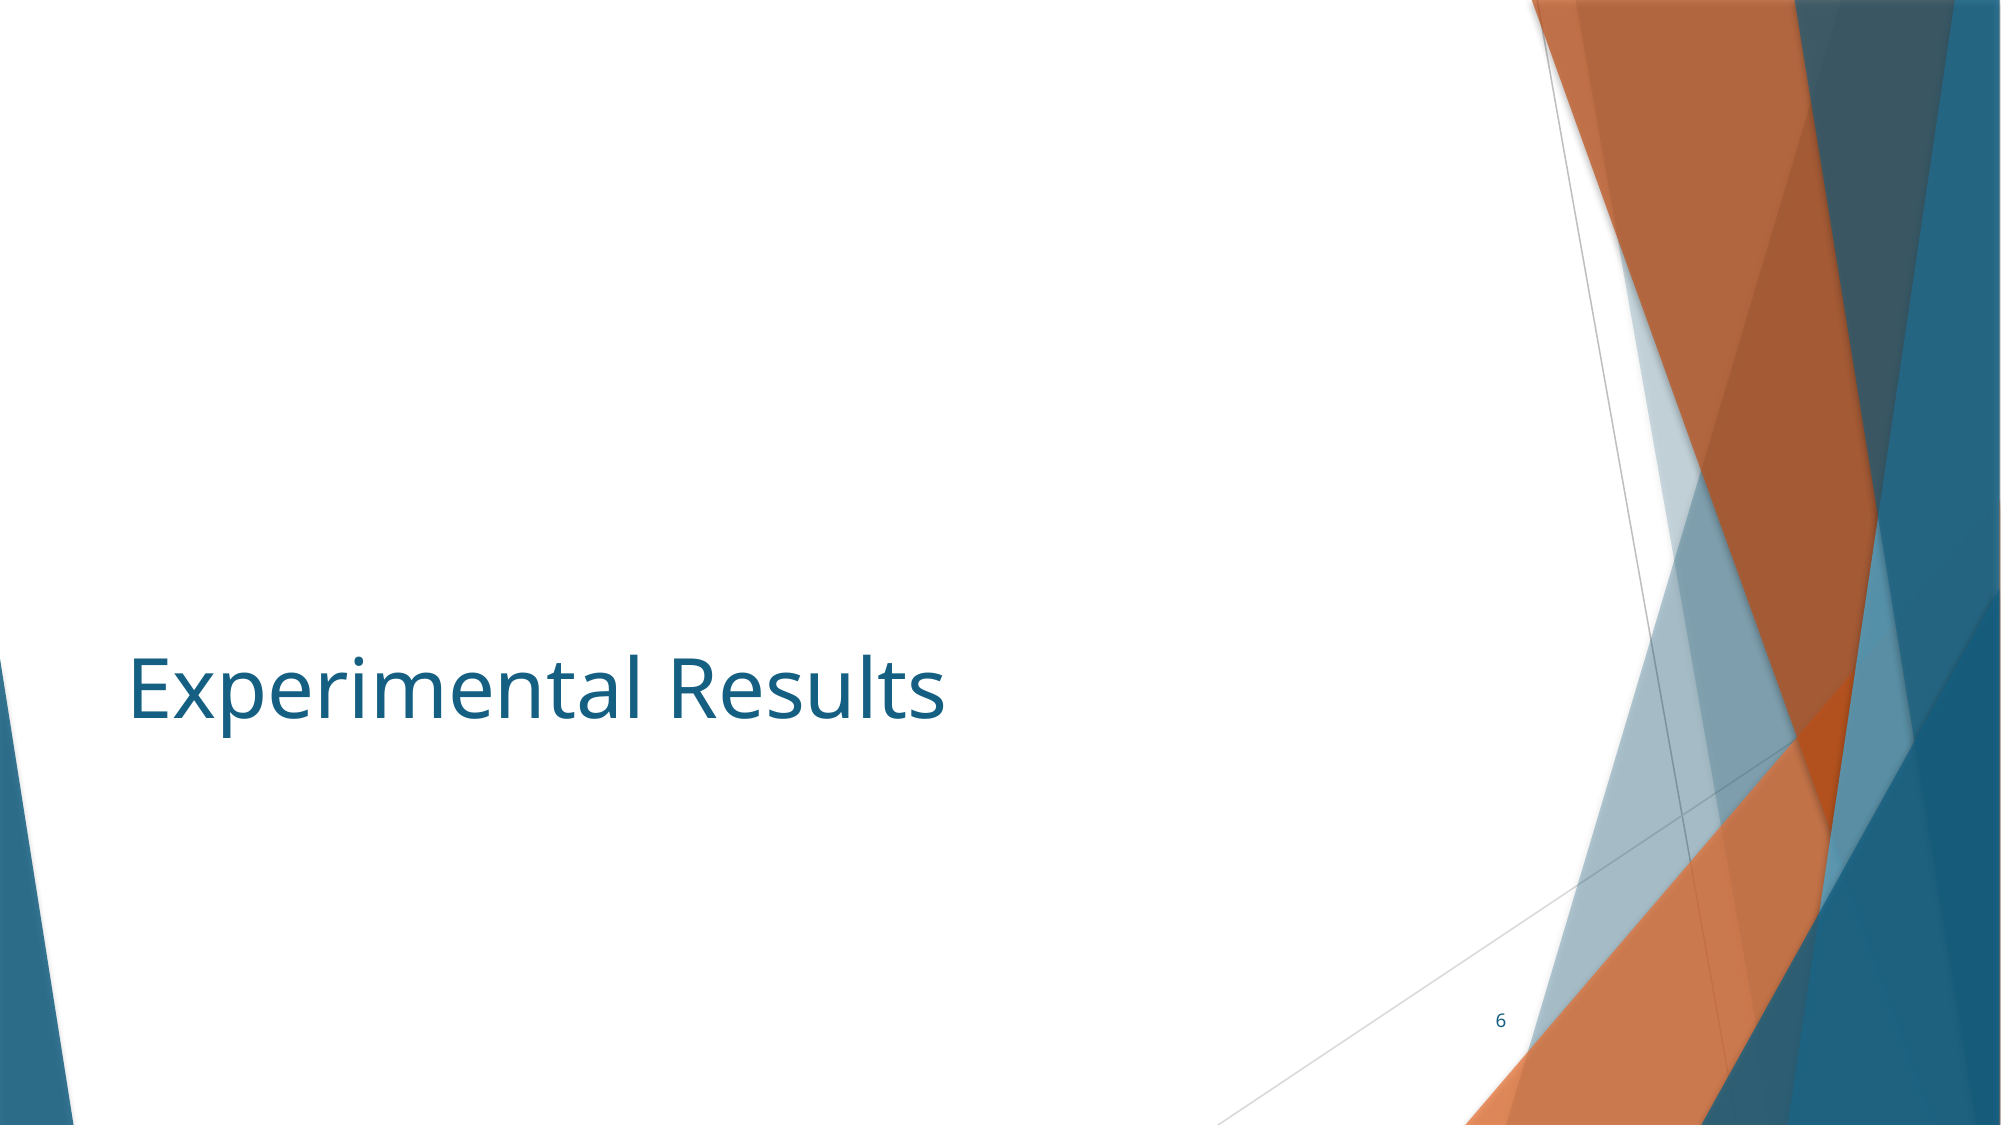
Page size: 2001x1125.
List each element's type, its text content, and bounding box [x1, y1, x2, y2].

title Experimental Results [111, 443, 1522, 743]
slide_number 6 [1409, 991, 1522, 1051]
